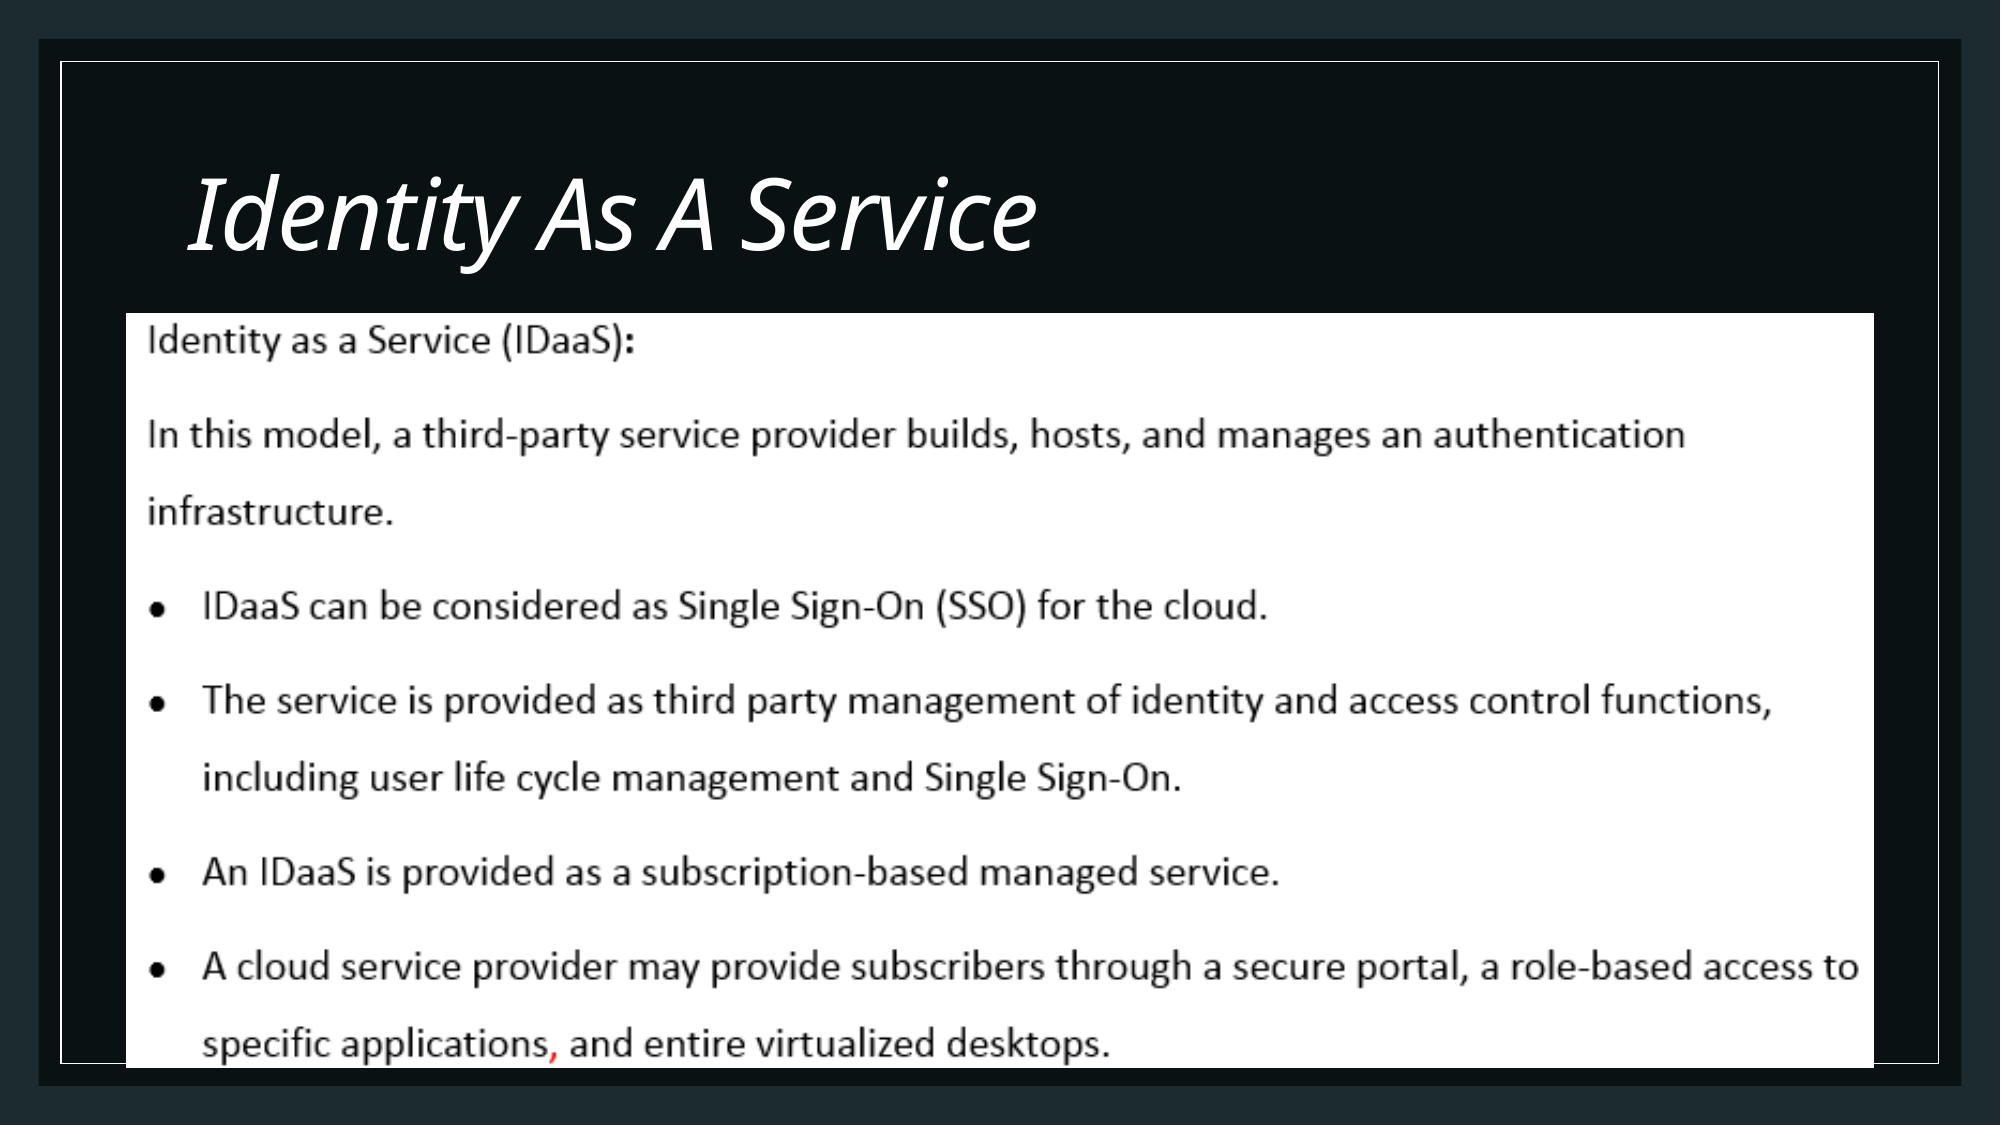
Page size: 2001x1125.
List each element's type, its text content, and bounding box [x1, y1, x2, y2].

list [126, 313, 1874, 1068]
title Identity As A Service [174, 105, 1825, 308]
